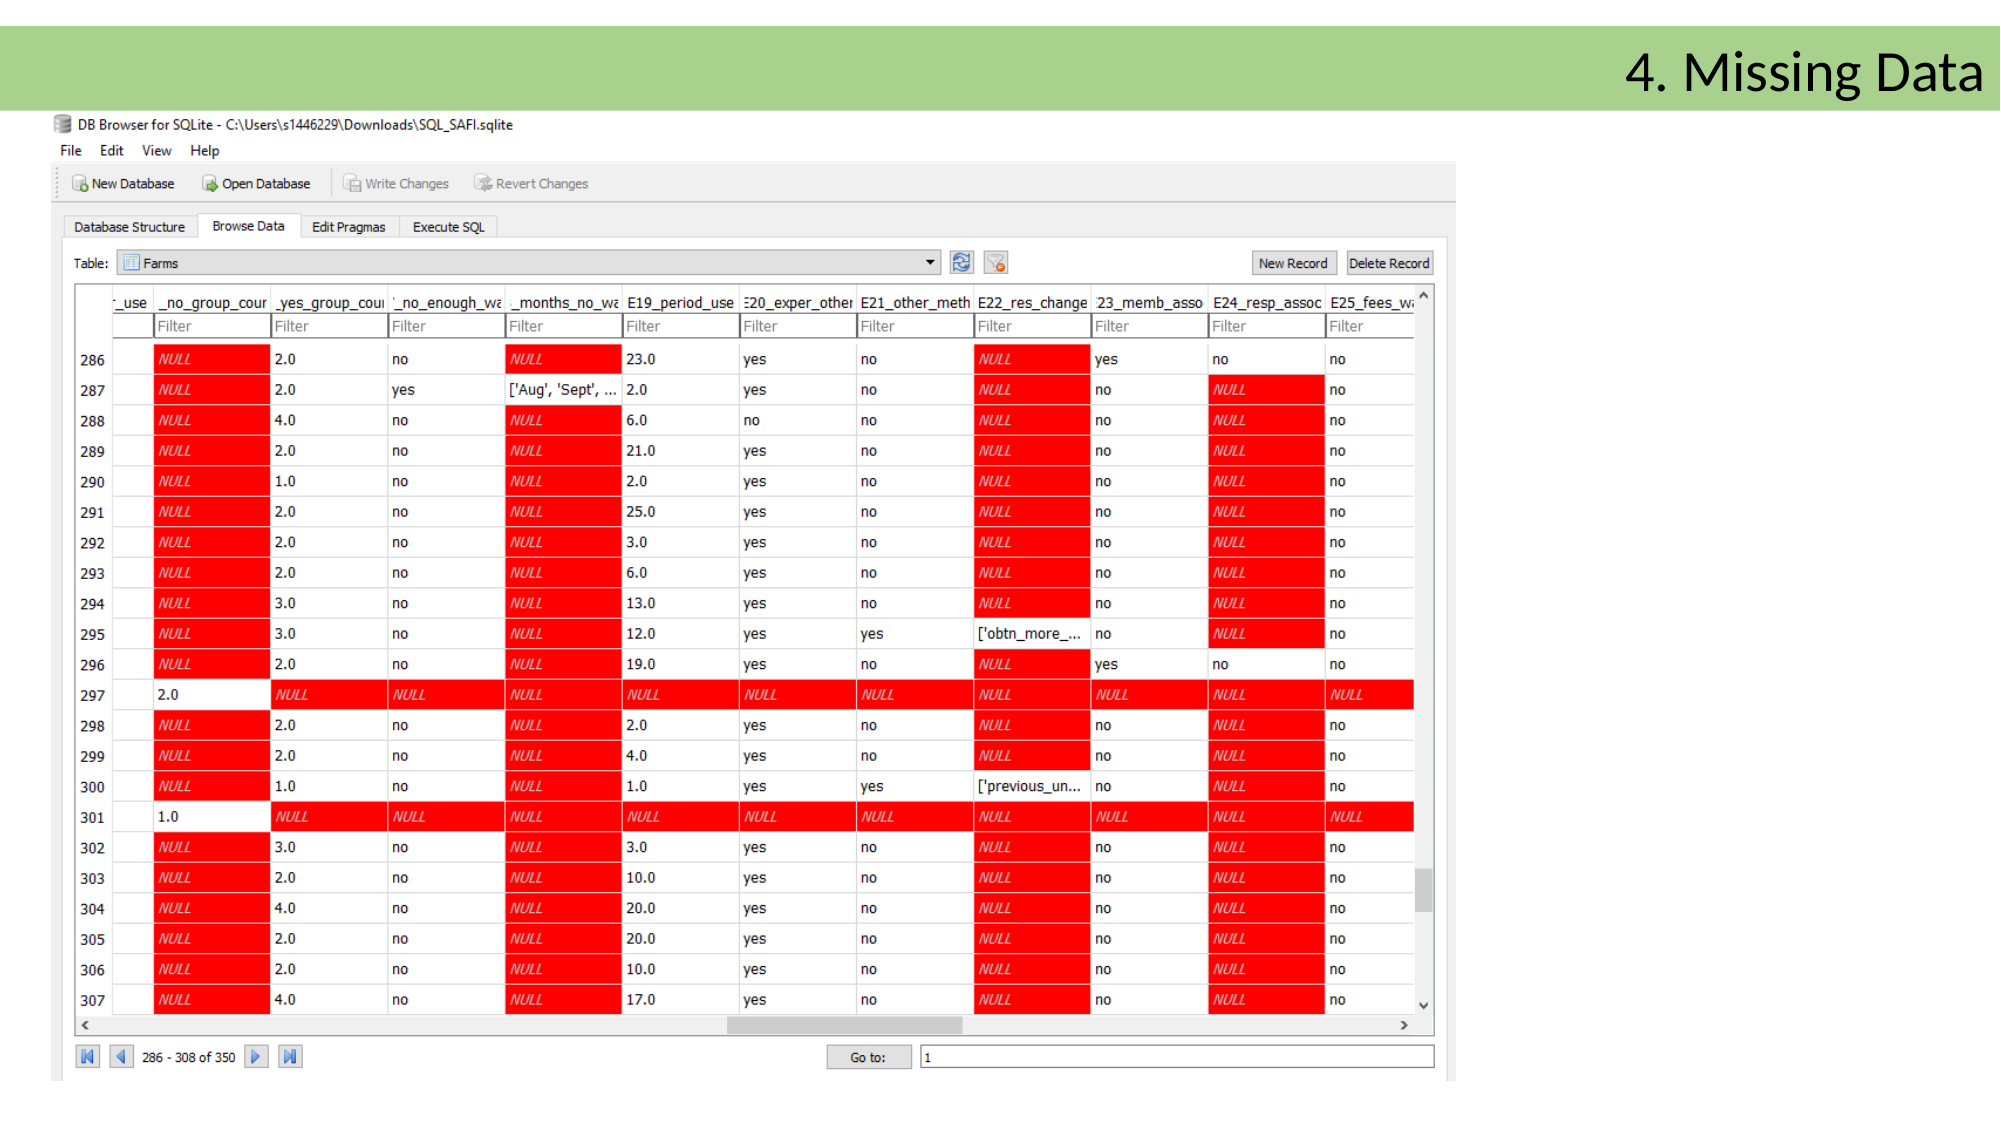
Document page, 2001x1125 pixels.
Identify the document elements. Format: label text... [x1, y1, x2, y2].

text_box 4. Missing Data [0, 25, 2000, 111]
picture [51, 111, 1456, 1081]
